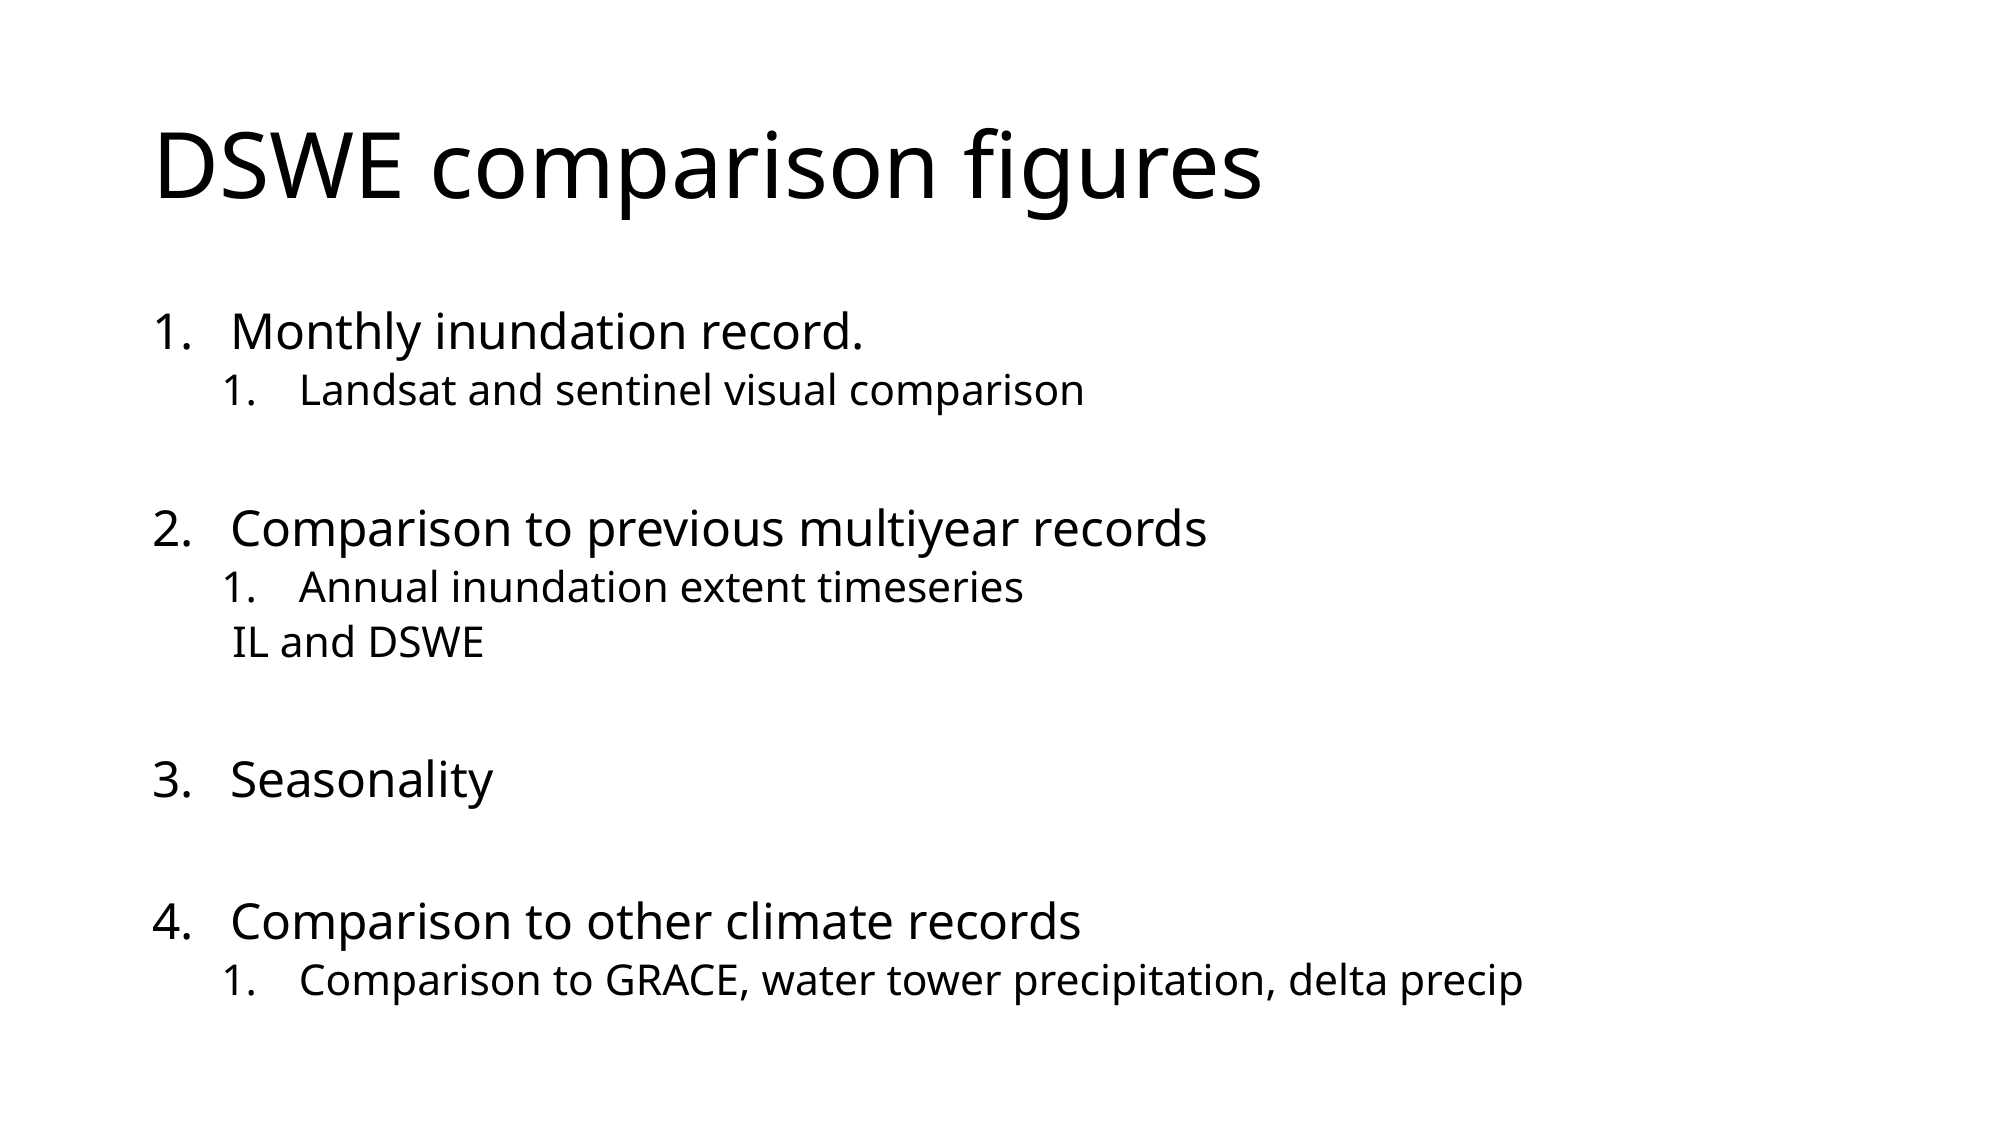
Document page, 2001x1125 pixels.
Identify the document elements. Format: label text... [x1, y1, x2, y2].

list Monthly inundation record. Landsat and sentinel visual comparison Comparison to previous multiyear records Annual inundation extent timeseries IL and DSWE Seasonality Comparison to other climate records Comparison to GRACE, water tower precipitation, delta precip [137, 299, 1863, 1014]
title DSWE comparison figures [137, 59, 1863, 278]
